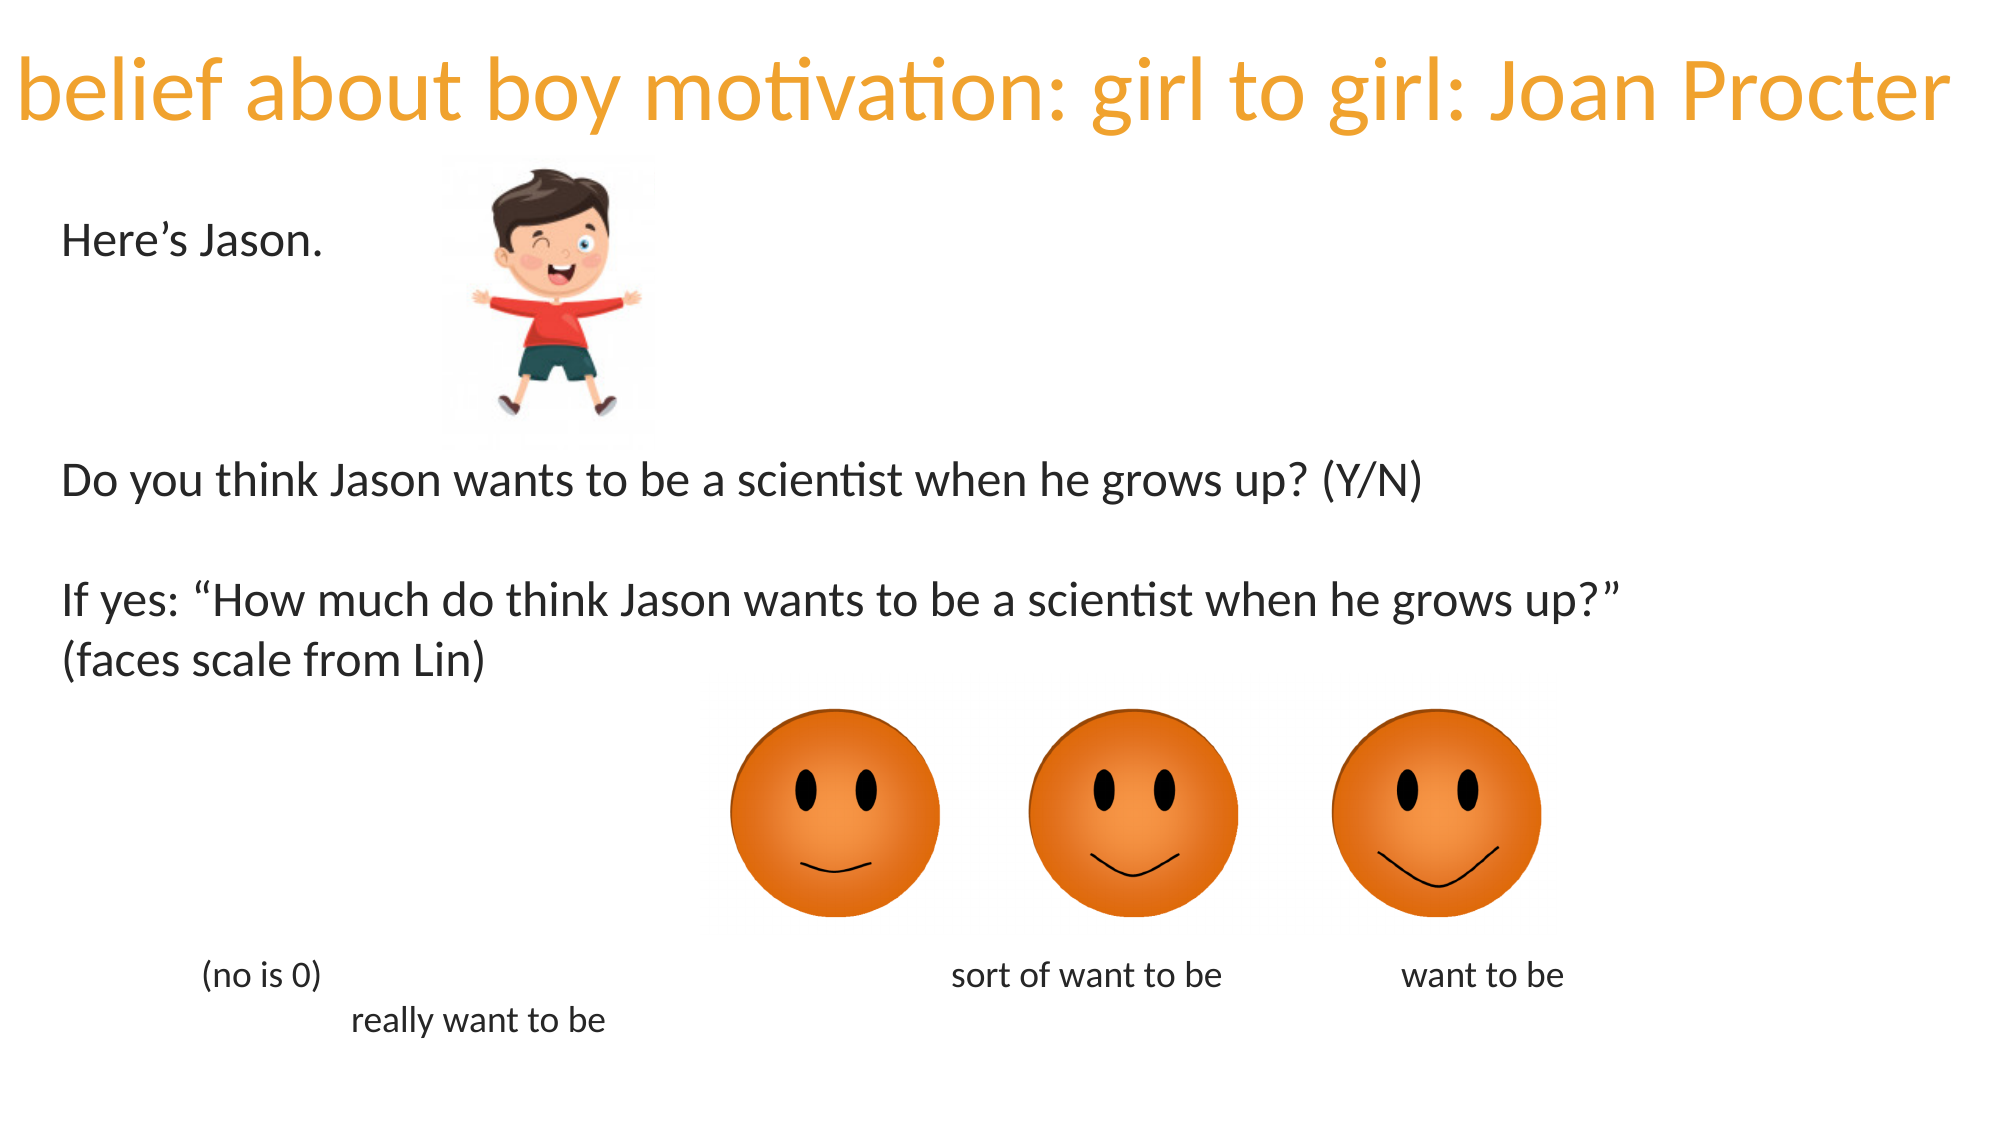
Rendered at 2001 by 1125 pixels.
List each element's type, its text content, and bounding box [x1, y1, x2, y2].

title belief about boy motivation: girl to girl: Joan Procter [0, 0, 2000, 229]
text_box Here’s Jason. Do you think Jason wants to be a scientist when he grows up? (Y/N) If yes: “How much do think Jason wants to be a scientist when he grows up?” (faces scale from Lin) [46, 229, 1993, 1125]
picture [442, 155, 656, 450]
text_box (no is 0) sort of want to be want to be really want to be [185, 934, 1785, 999]
picture [700, 673, 1557, 935]
